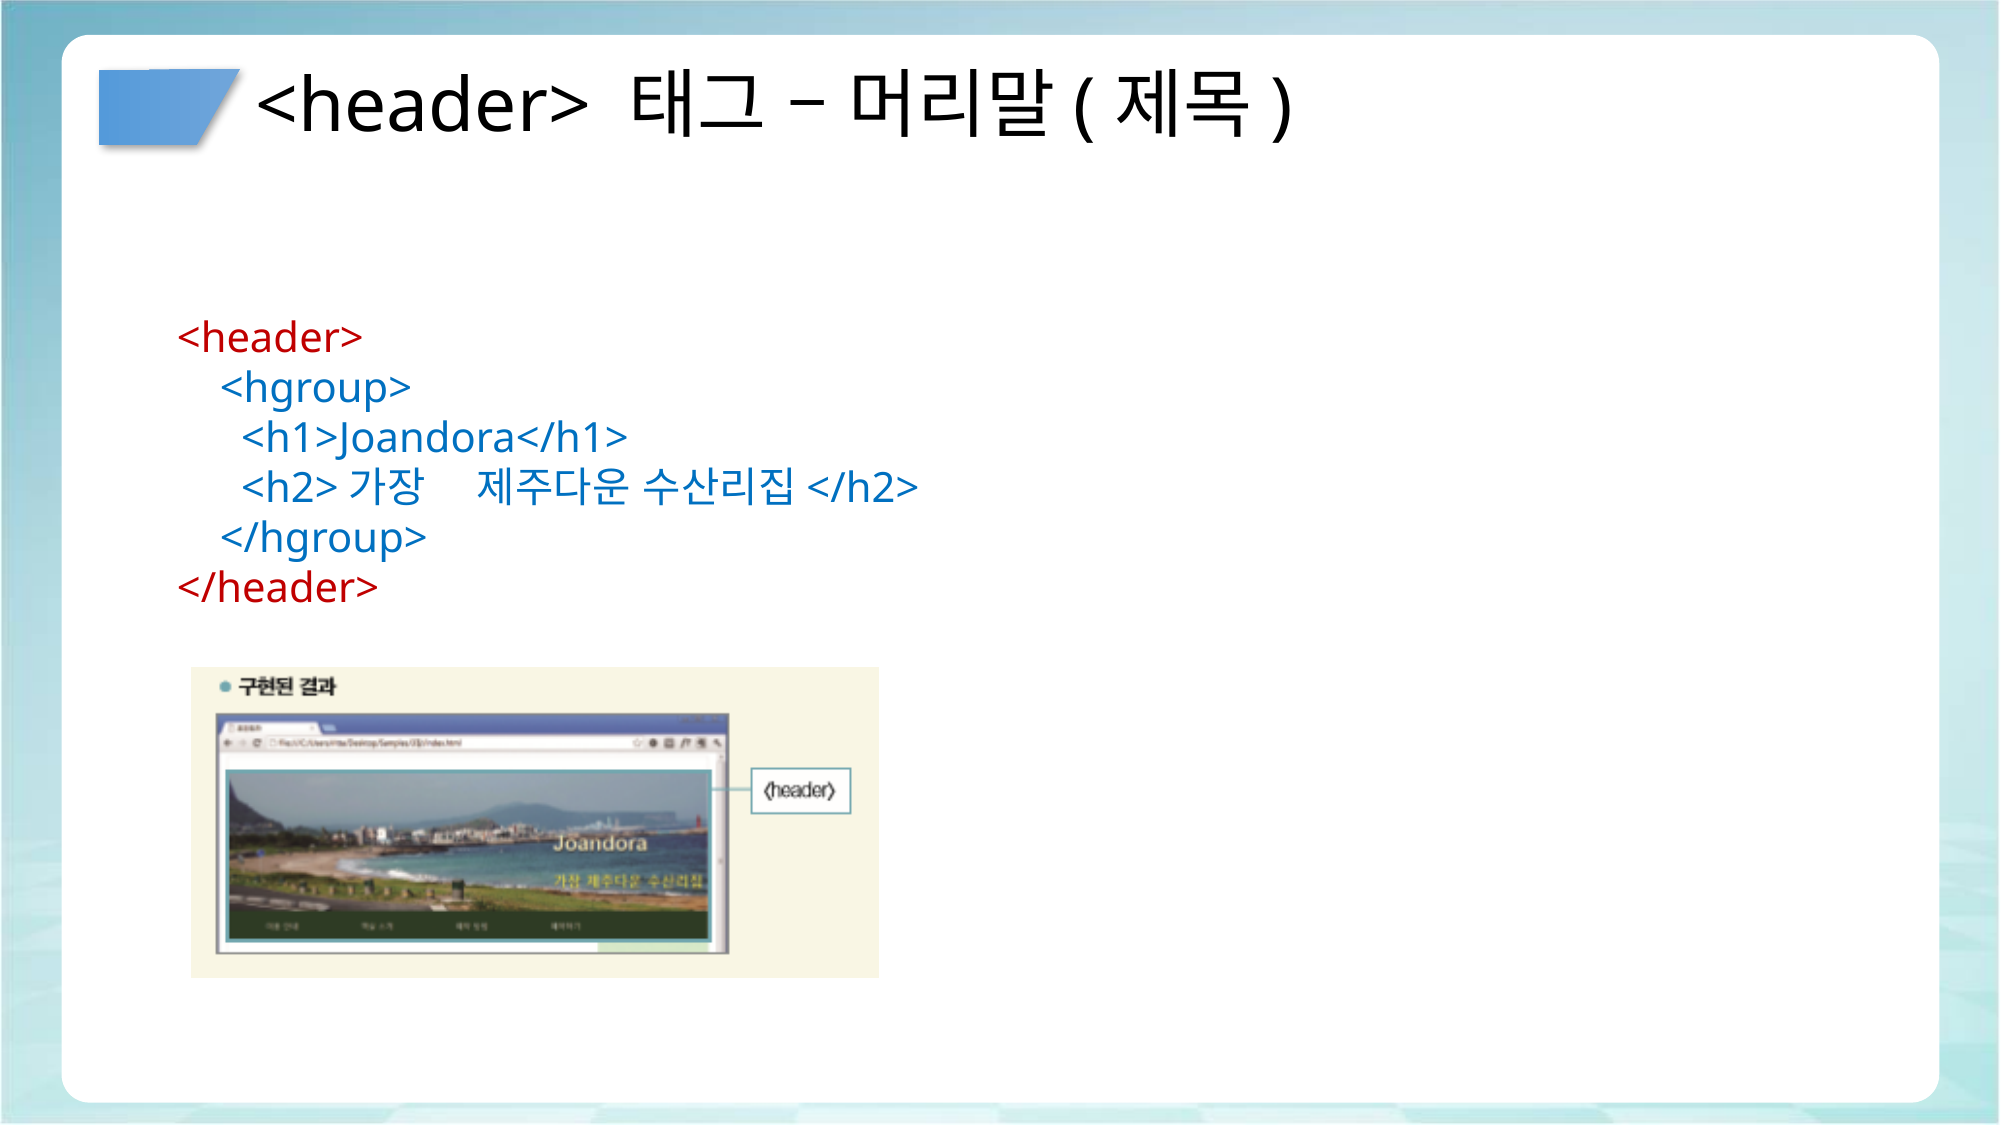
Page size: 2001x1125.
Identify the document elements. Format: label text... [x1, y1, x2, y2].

picture [0, 0, 2001, 1125]
title <header> 태그 – 머리말(제목) [240, 49, 1809, 165]
text_box <header> <hgroup> <h1>Joandora</h1> <h2>가장 제주다운 수산리집</h2> </hgroup> </header> [162, 302, 1202, 618]
